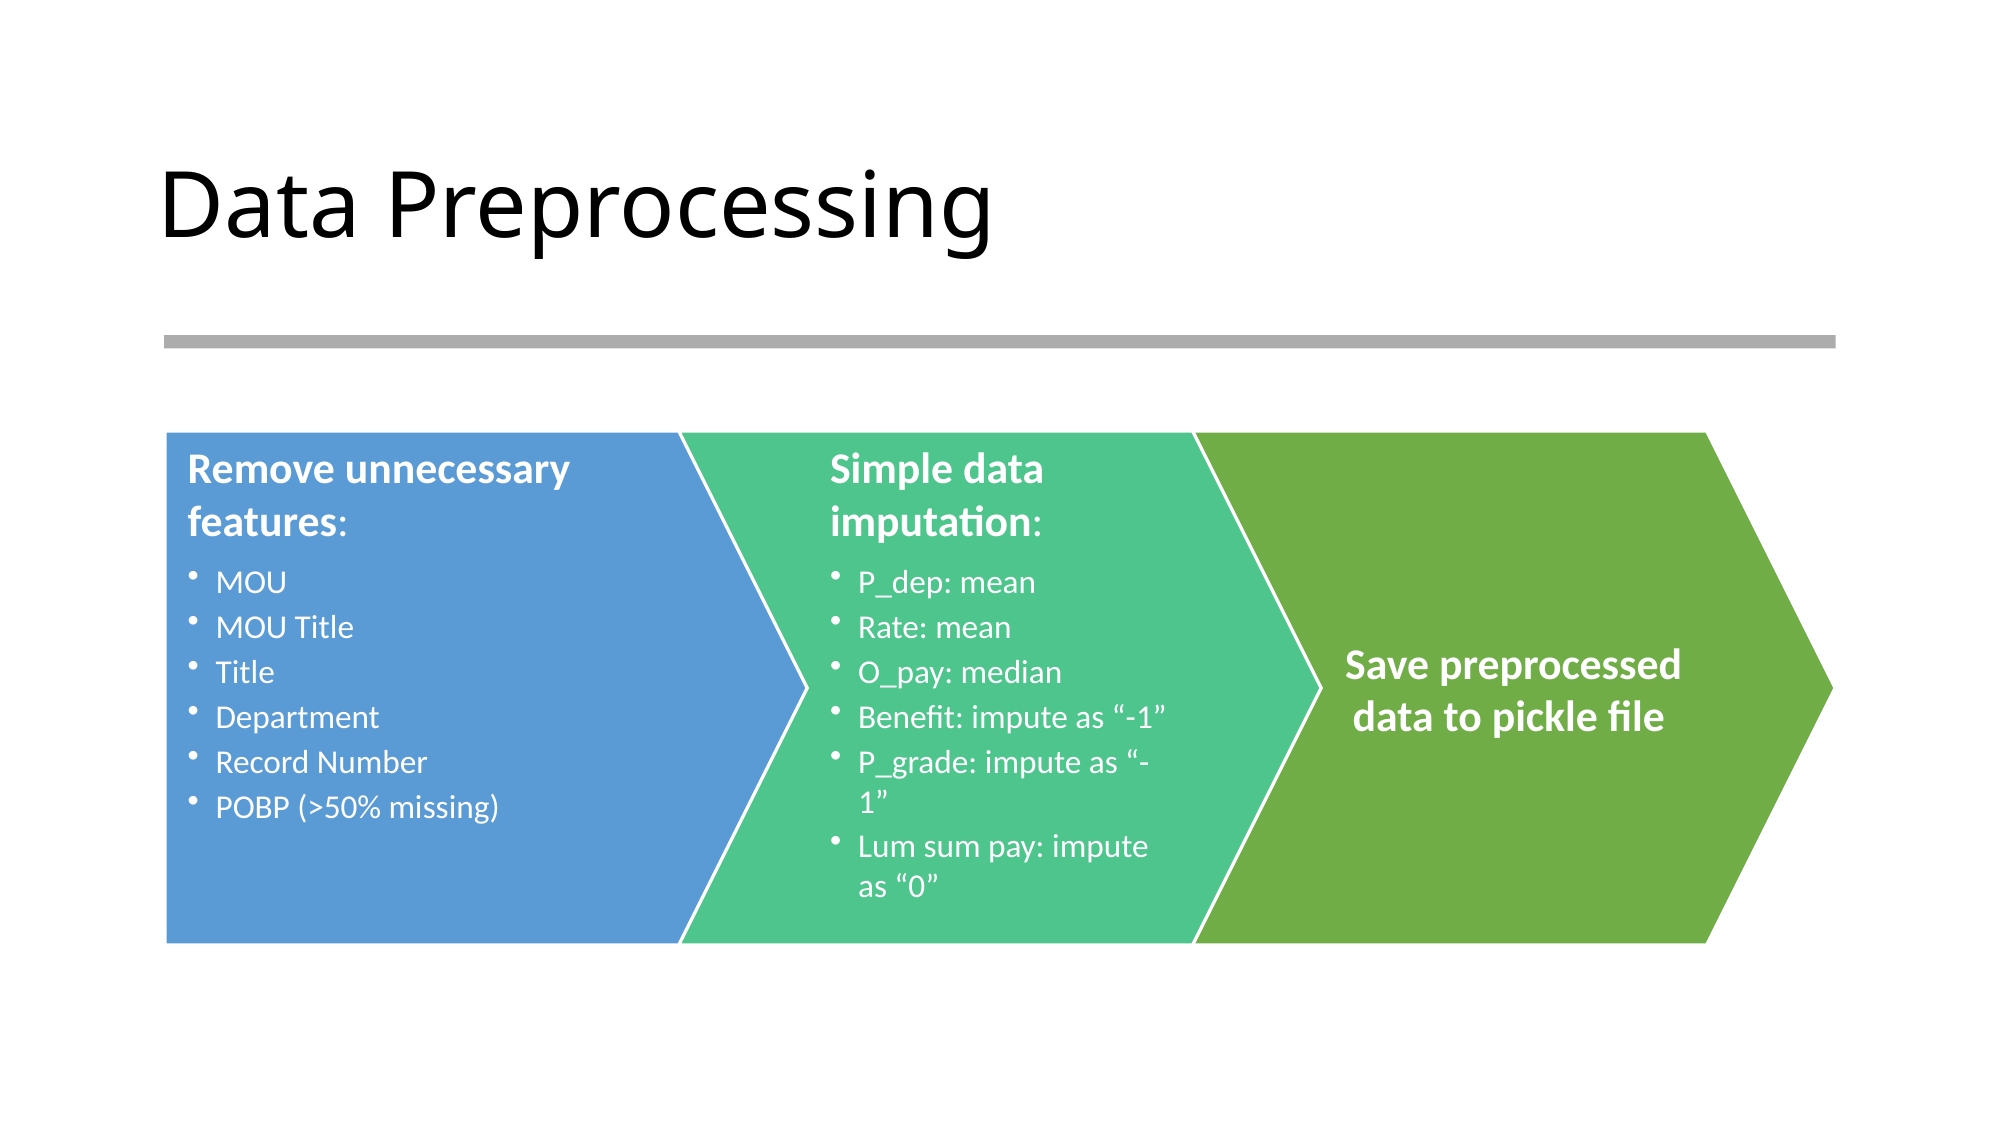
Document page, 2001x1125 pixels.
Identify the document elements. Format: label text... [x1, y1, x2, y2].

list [164, 391, 1836, 985]
text_box [163, 334, 1837, 349]
title Data Preprocessing [142, 99, 1858, 317]
